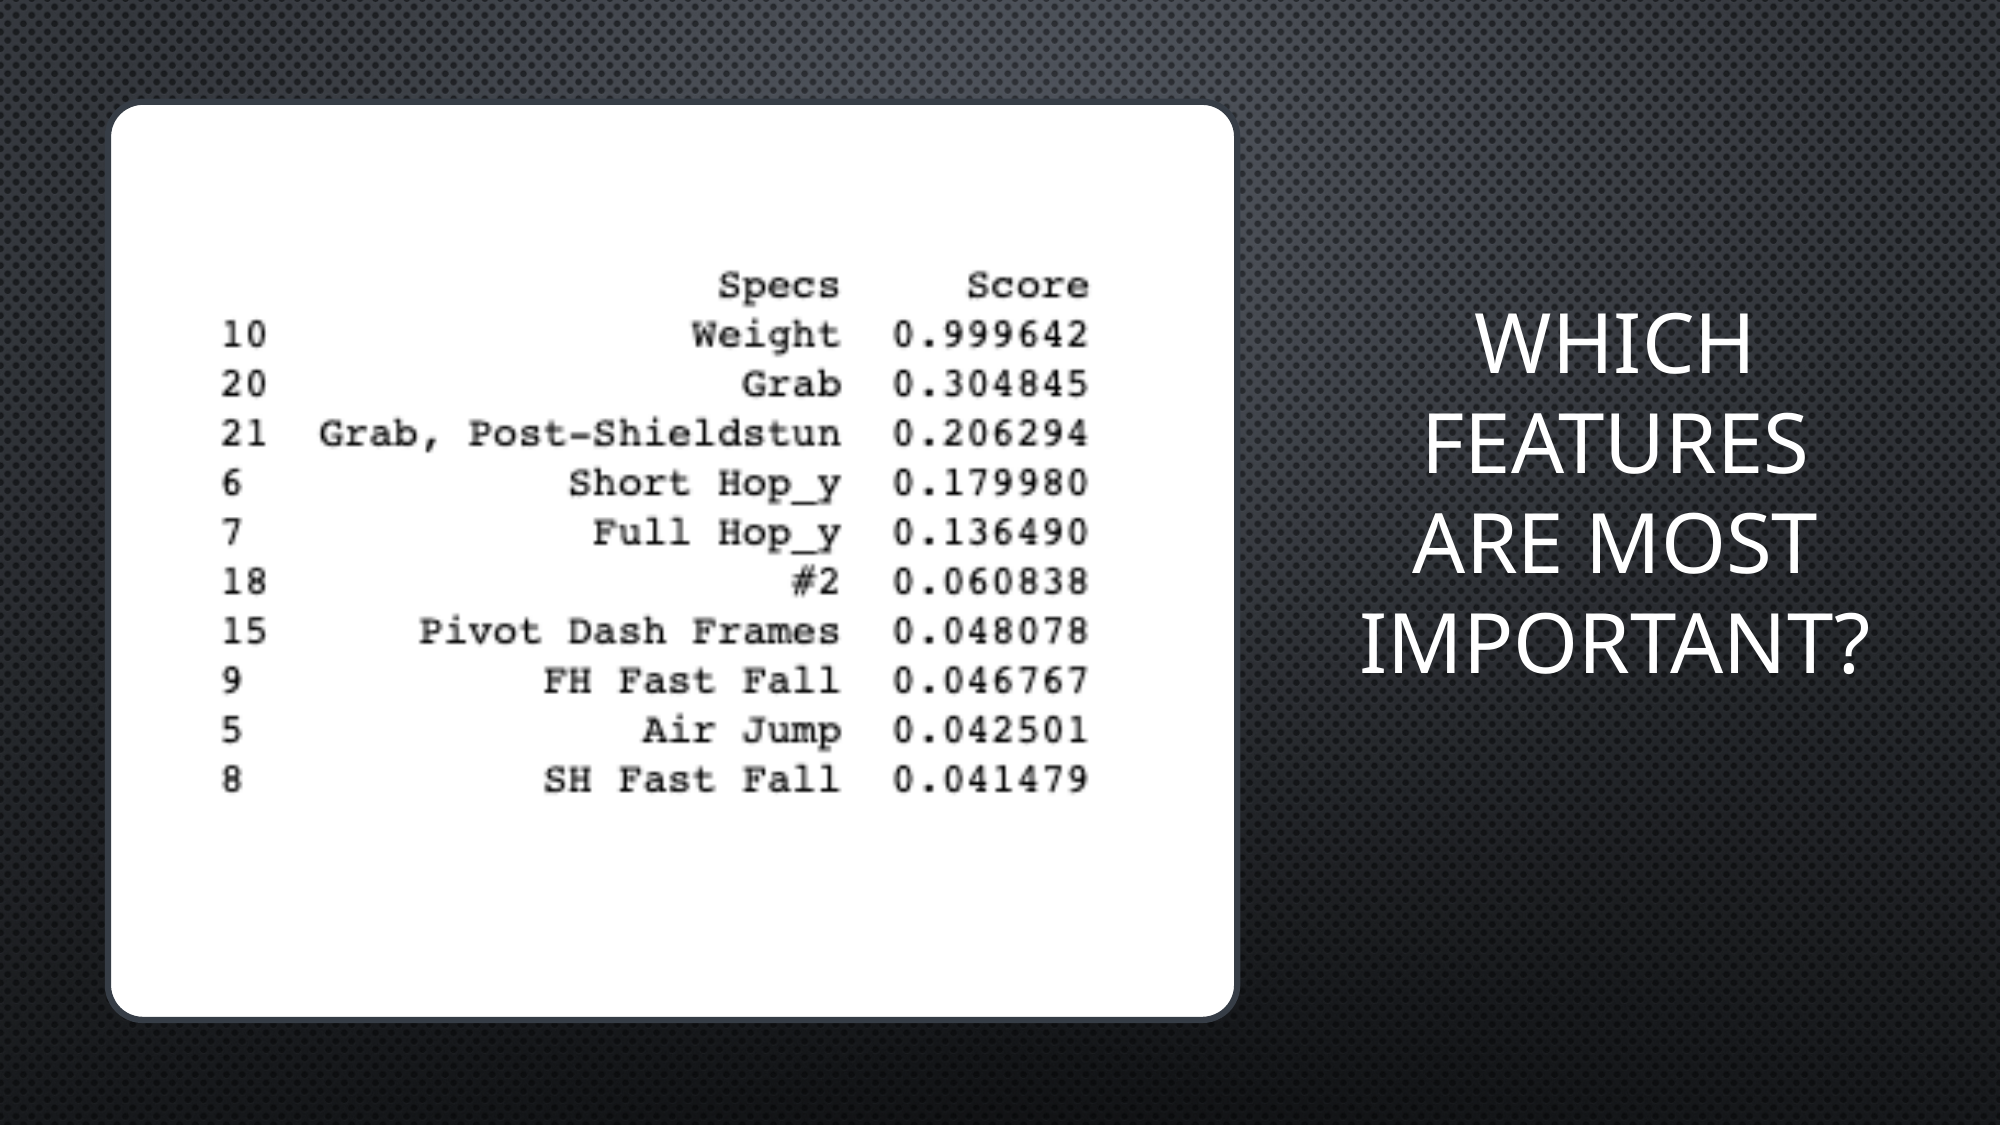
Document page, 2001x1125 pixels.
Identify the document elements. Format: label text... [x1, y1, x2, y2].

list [187, 249, 1158, 872]
text_box [106, 100, 1239, 1022]
title Which features are most important? [1339, 99, 1892, 698]
text_box [0, 0, 2000, 1125]
